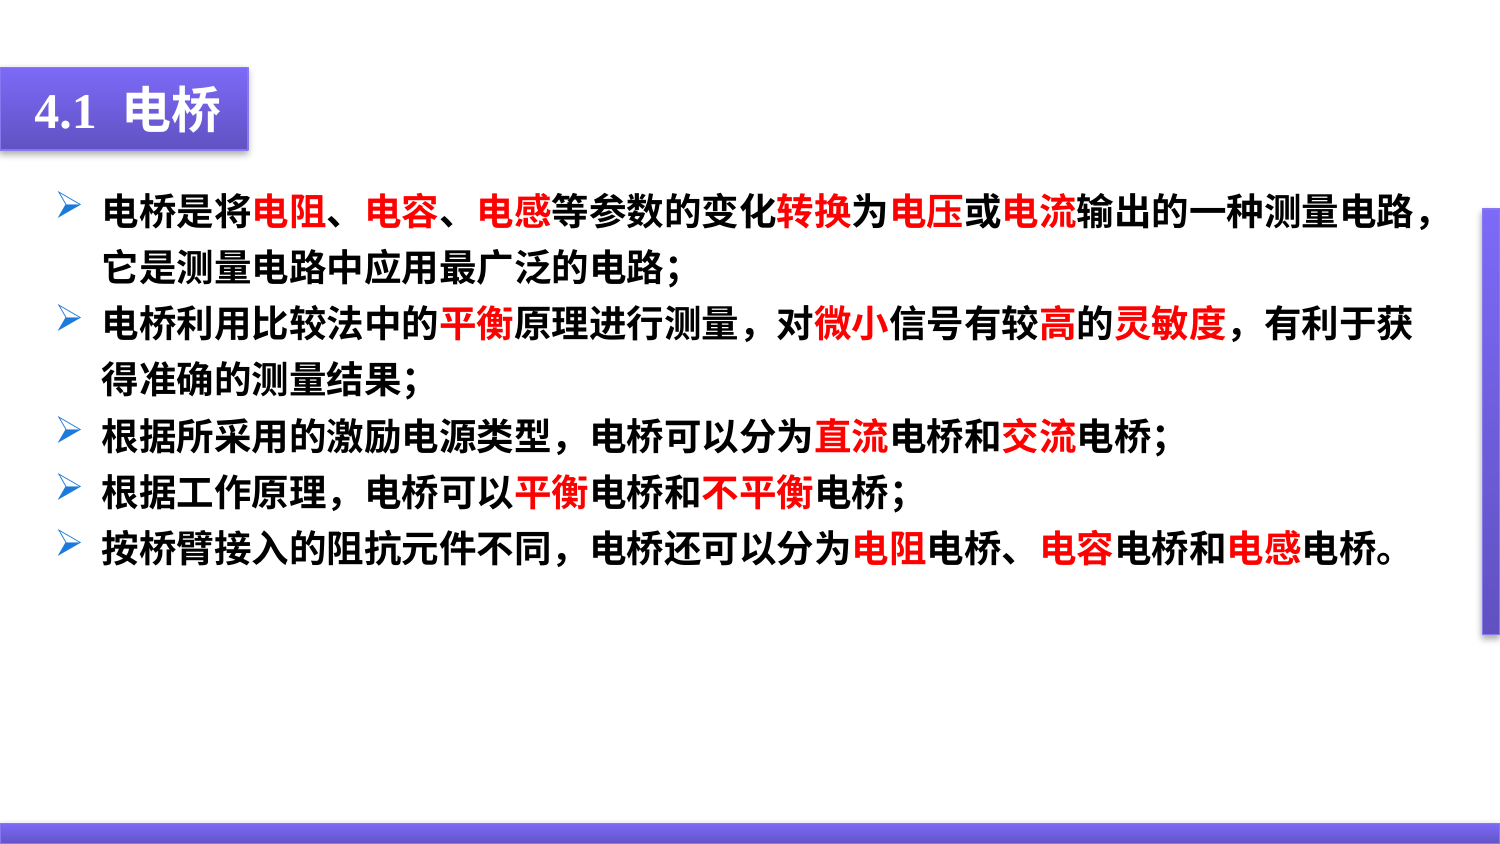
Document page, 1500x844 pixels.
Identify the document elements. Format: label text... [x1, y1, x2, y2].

text_box 4.1 电桥 [7, 71, 236, 146]
text_box [0, 67, 249, 151]
text_box 电桥是将电阻、电容、电感等参数的变化转换为电压或电流输出的一种测量电路，它是测量电路中应用最广泛的电路； 电桥利用比较法中的平衡原理进行测量，对微小信号有较高的灵敏度，有利于获得准确的测量结果； 根据所采用的激励电源类型，电桥可以分为直流电桥和交流电桥； 根据工作原理，电桥可以平衡电桥和不平衡电桥； 按桥臂接入的阻抗元件不同，电桥还可以分为电阻电桥、电容电桥和电感电桥。 [39, 169, 1465, 578]
